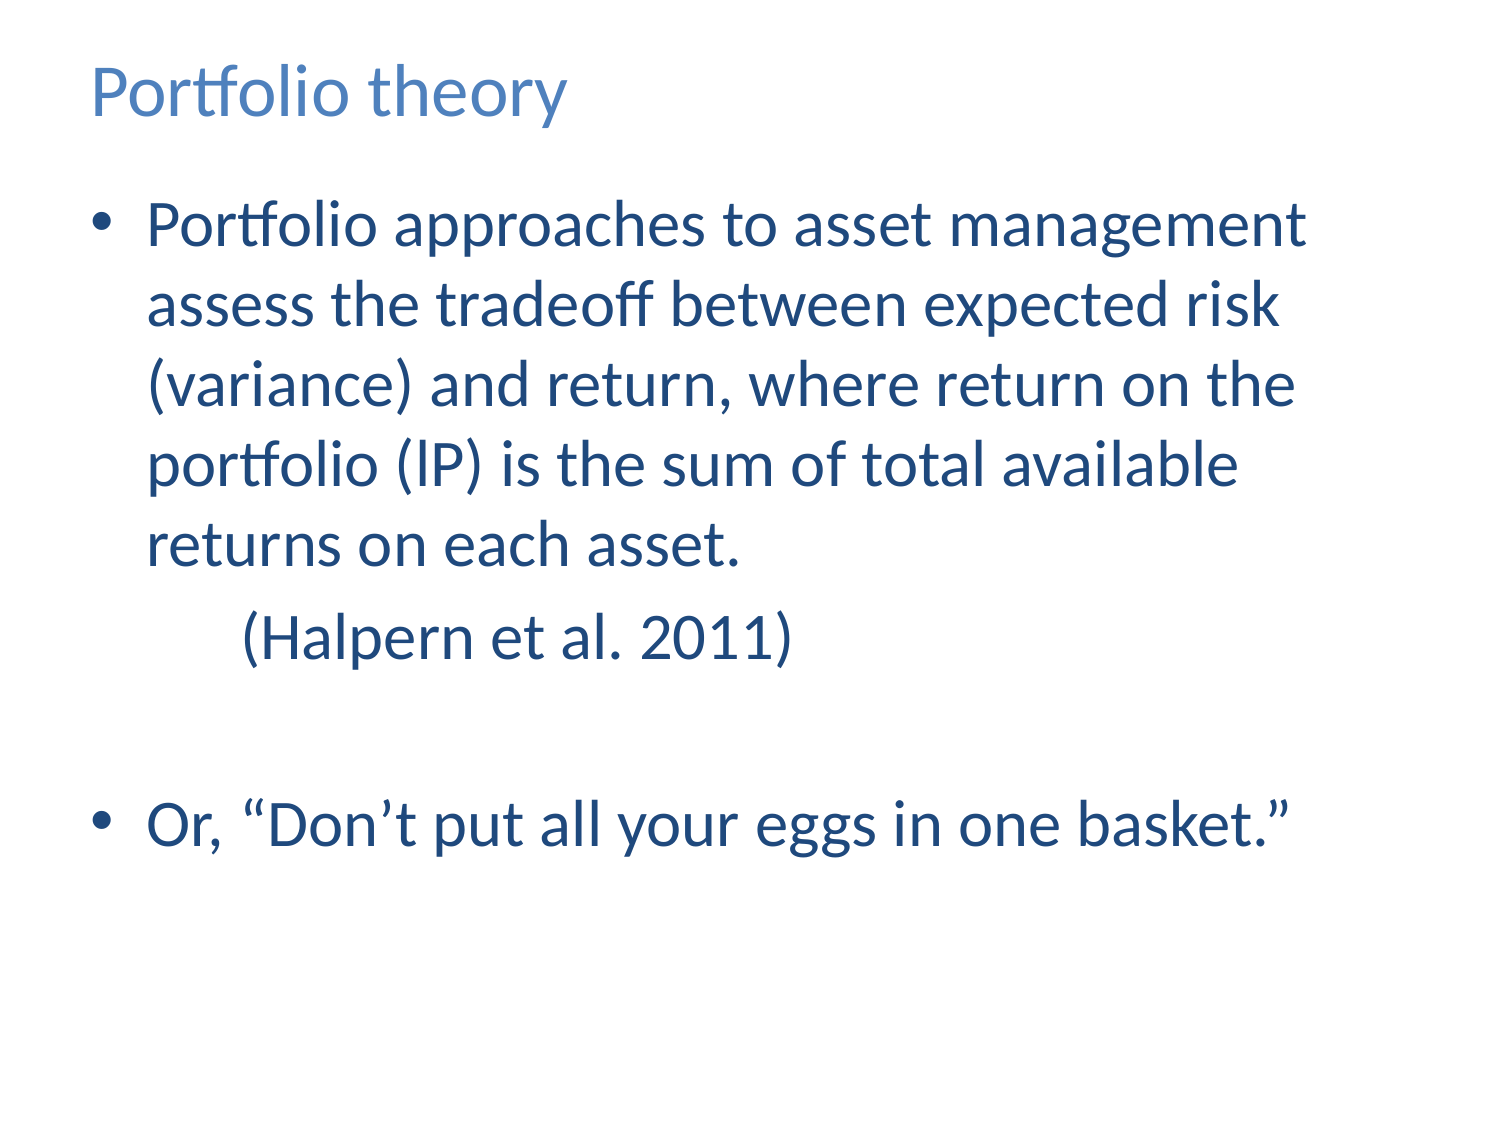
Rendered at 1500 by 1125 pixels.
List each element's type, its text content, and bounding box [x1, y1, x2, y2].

list Portfolio approaches to asset management assess the tradeoff between expected risk (variance) and return, where return on the portfolio (lP) is the sum of total available returns on each asset. (Halpern et al. 2011) Or, “Don’t put all your eggs in one basket.” [75, 172, 1425, 1090]
title Portfolio theory [75, 30, 1425, 144]
